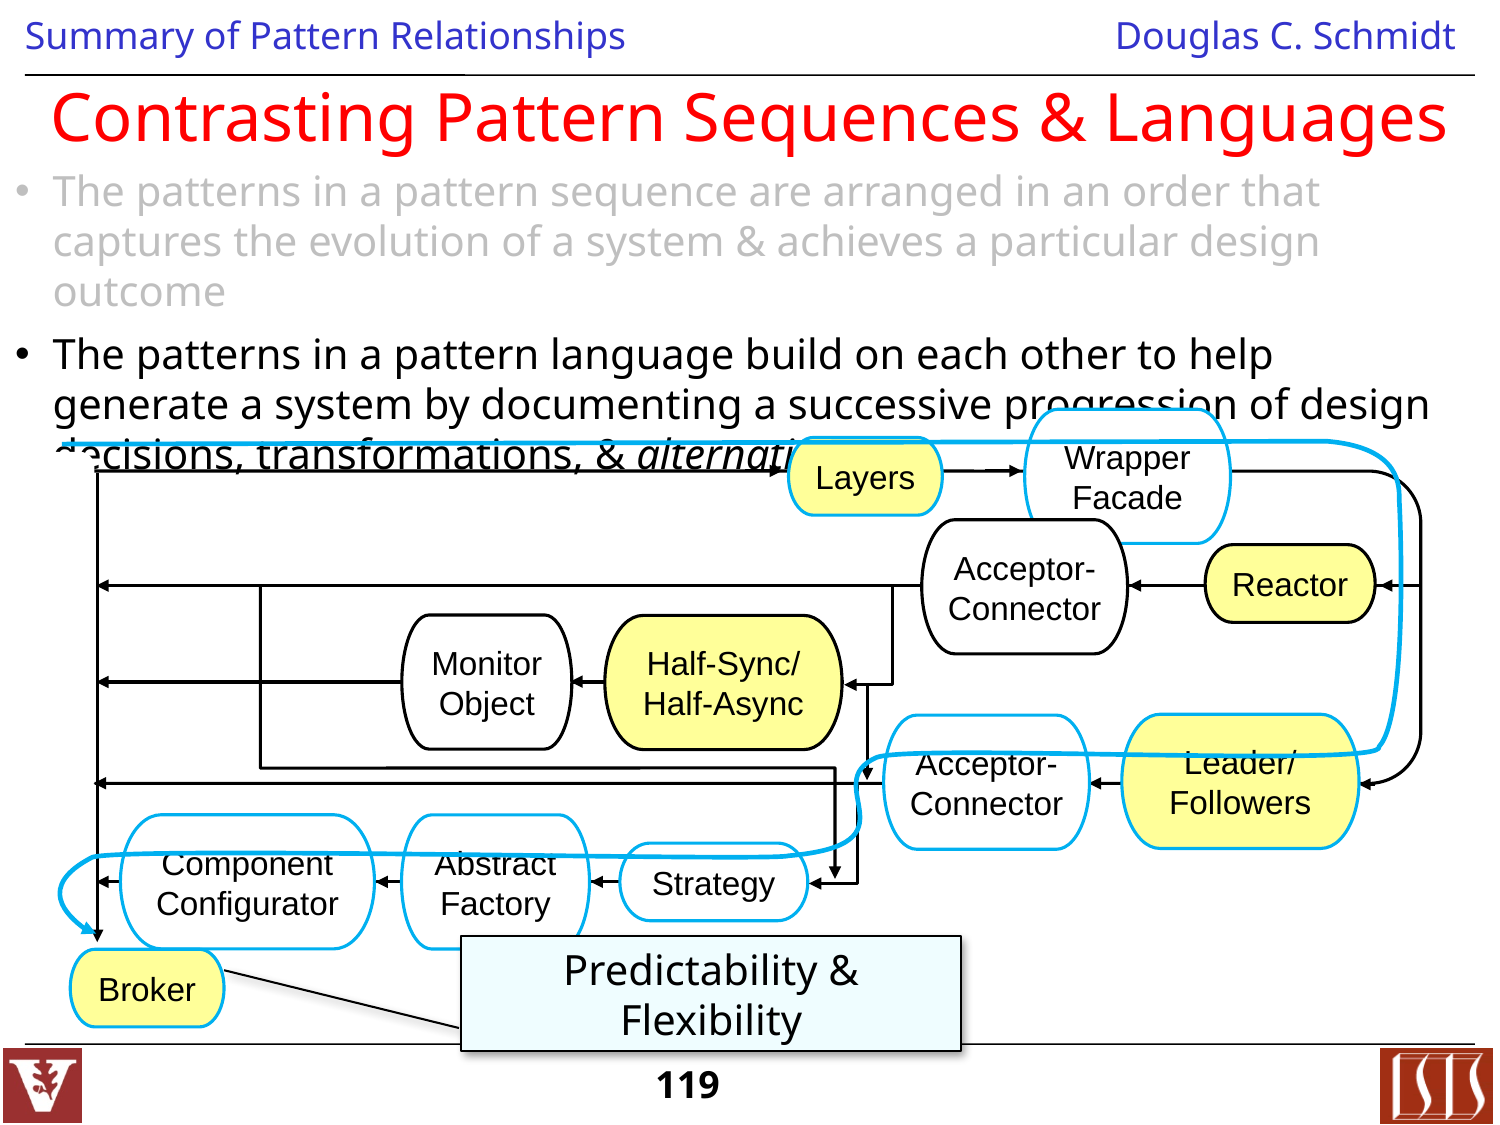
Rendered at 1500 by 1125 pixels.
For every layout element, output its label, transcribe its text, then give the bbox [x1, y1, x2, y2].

text_box Wrapper Facade [1029, 409, 1226, 441]
picture [1380, 1048, 1493, 1124]
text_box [61, 441, 1372, 452]
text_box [224, 970, 459, 1029]
text_box Component Configurator [120, 889, 375, 949]
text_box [70, 949, 225, 1027]
text_box Layers [801, 437, 930, 442]
text_box The patterns in a pattern sequence are arranged in an order that captures the evolution of a system & achieves a particular design outcome The patterns in a pattern language build on each other to help generate a system by documenting a successive progression of design decisions, transformations, & alternatives [0, 157, 1458, 673]
text_box Strategy [619, 876, 808, 881]
title Contrasting Pattern Sequences & Languages [24, 82, 1476, 146]
text_box Strategy [620, 886, 808, 921]
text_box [60, 868, 96, 935]
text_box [808, 868, 858, 890]
picture [3, 1048, 82, 1123]
text_box Component Configurator [120, 876, 375, 881]
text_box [401, 868, 590, 881]
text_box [9, 452, 1421, 868]
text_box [401, 883, 961, 1052]
